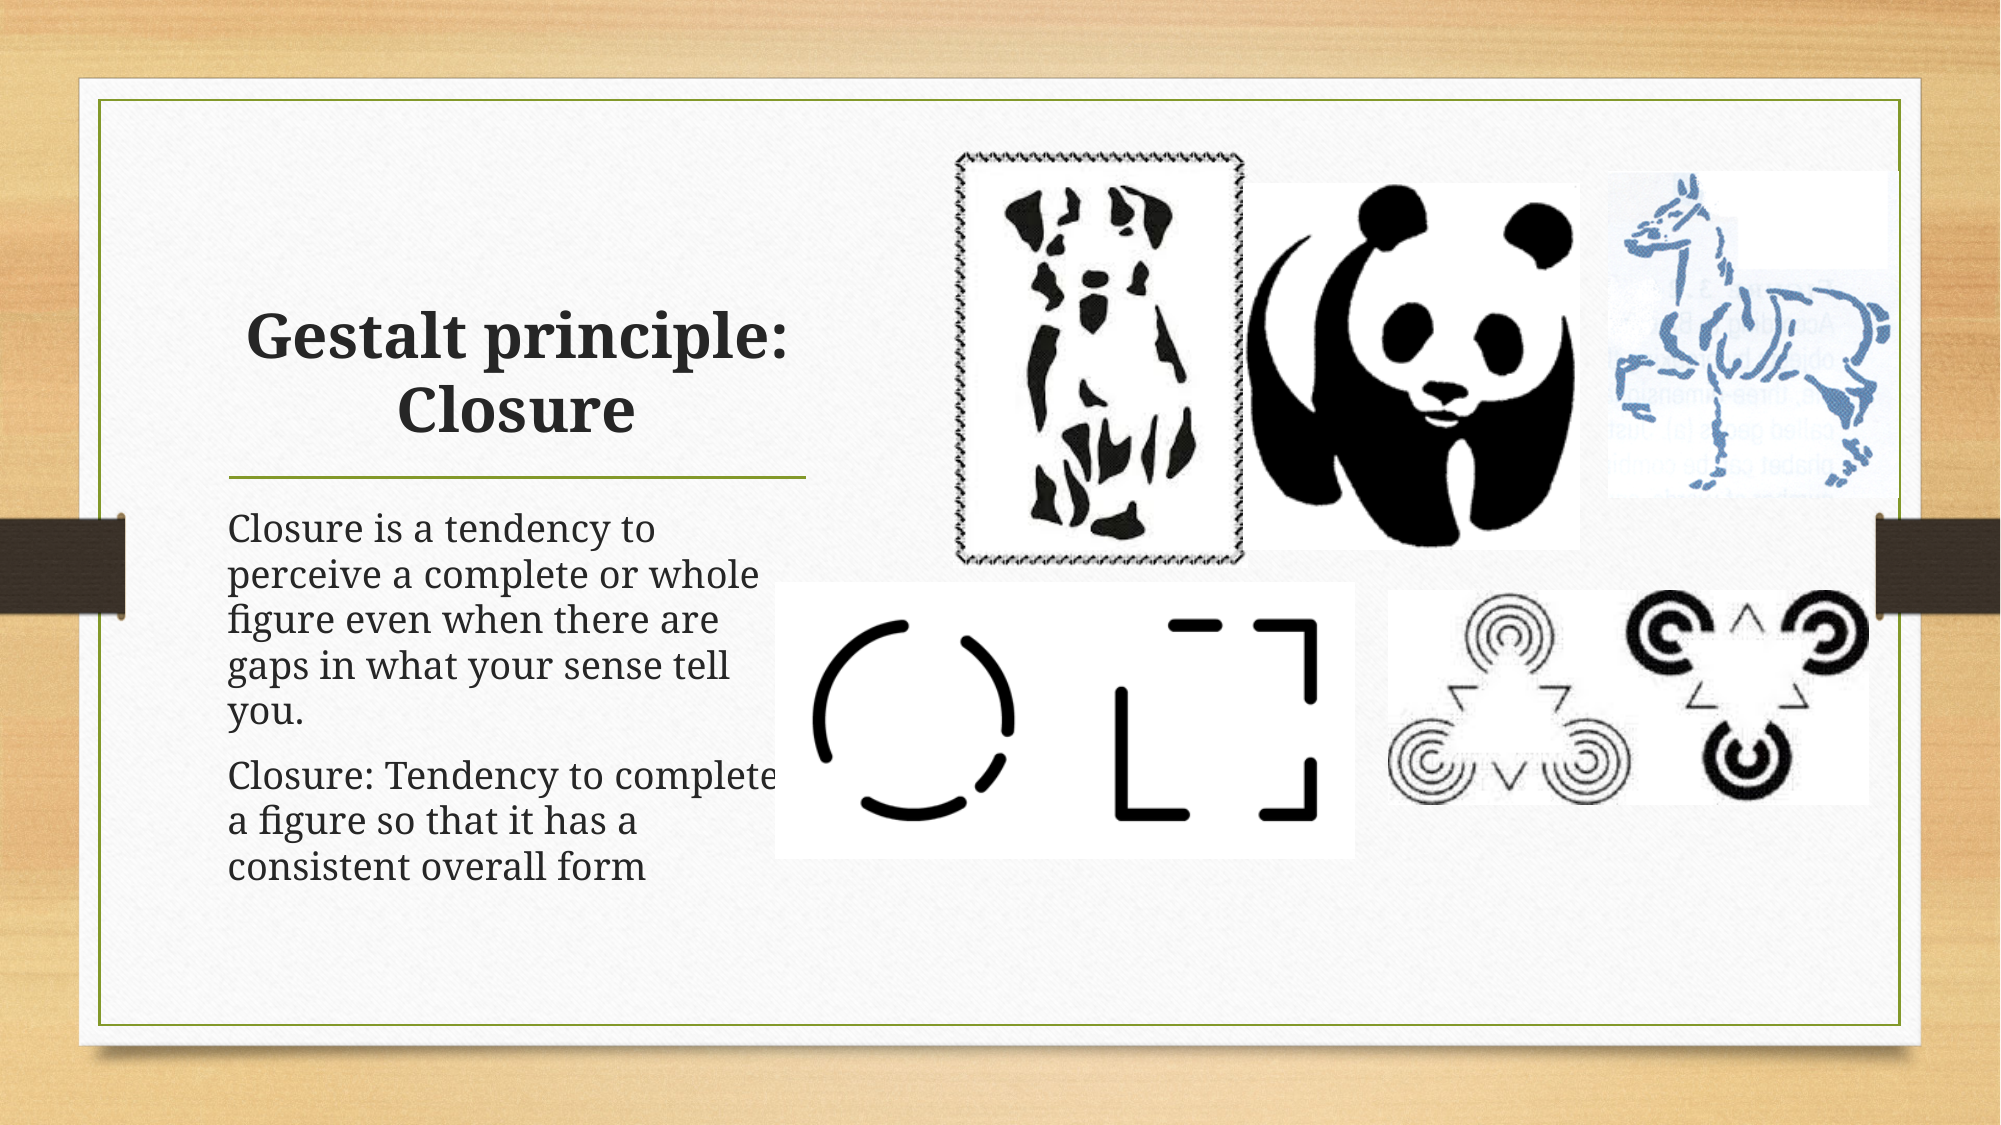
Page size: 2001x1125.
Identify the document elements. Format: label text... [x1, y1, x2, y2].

picture [0, 0, 2001, 1125]
list Closure is a tendency to perceive a complete or whole figure even when there are gaps in what your sense tell you. Closure: Tendency to complete a figure so that it has a consistent overall form [212, 497, 823, 898]
title Gestalt principle: Closure [212, 227, 823, 453]
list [953, 149, 1248, 568]
